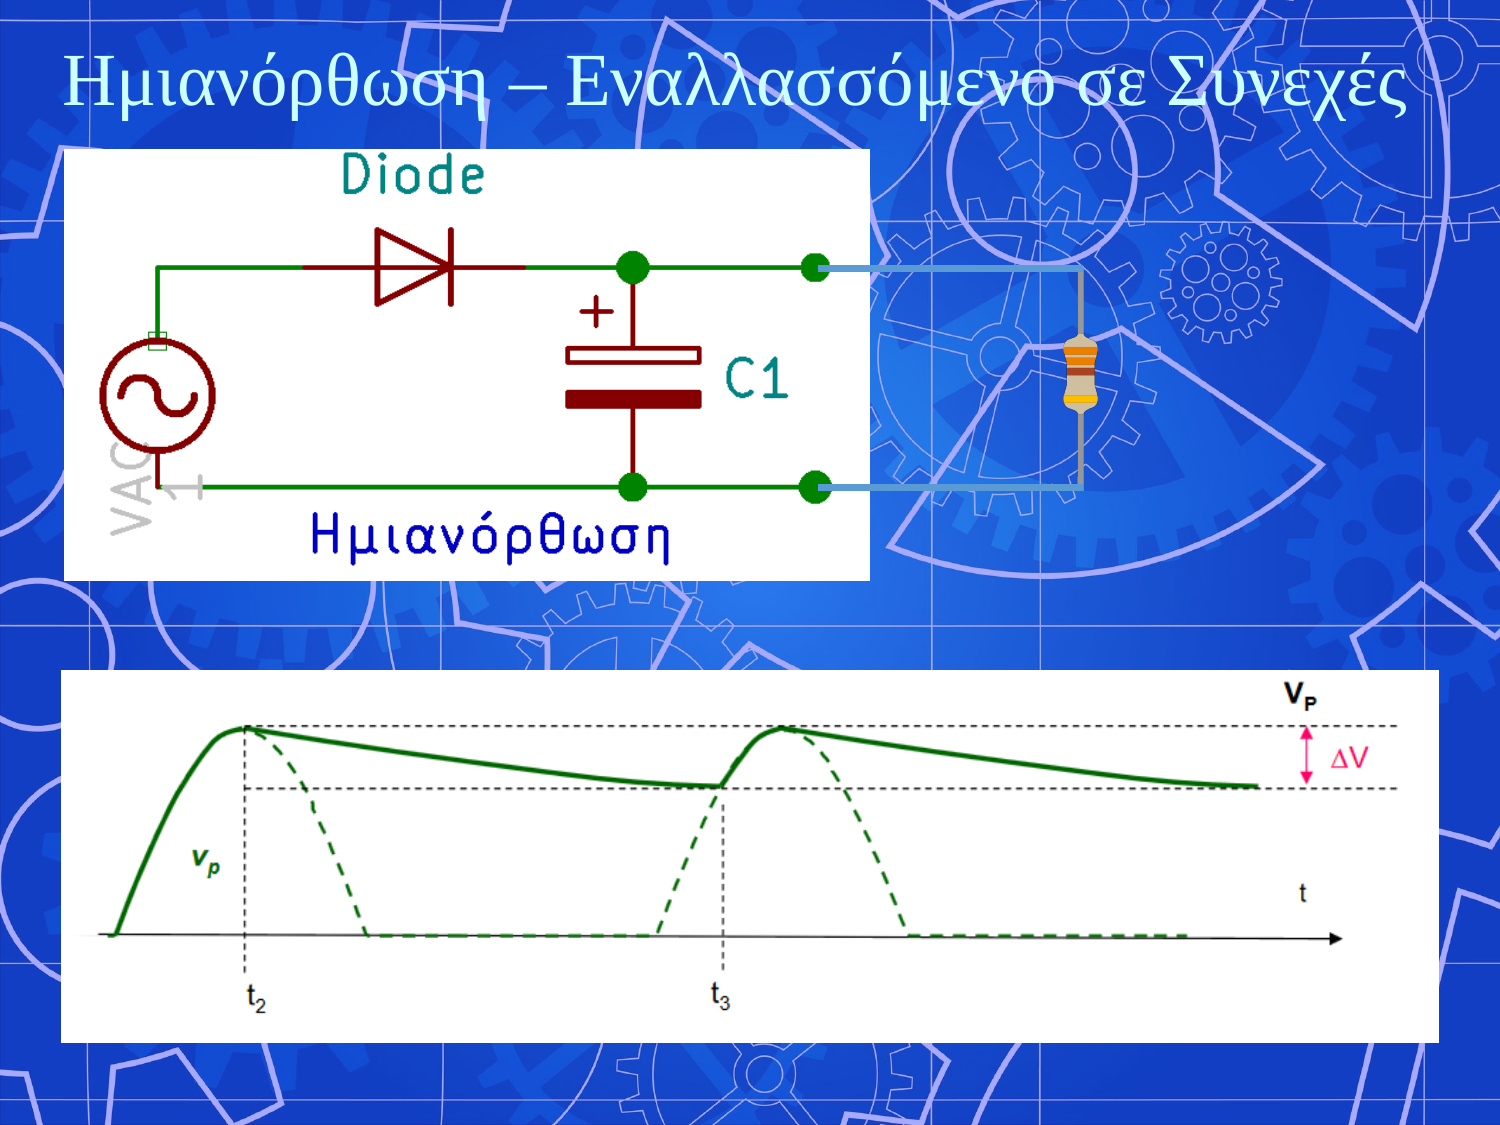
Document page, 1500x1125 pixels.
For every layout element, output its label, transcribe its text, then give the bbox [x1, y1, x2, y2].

picture [0, 0, 1500, 1125]
text_box Ημιανόρθωση – Εναλλασσόμενο σε Συνεχές [32, 18, 1439, 133]
